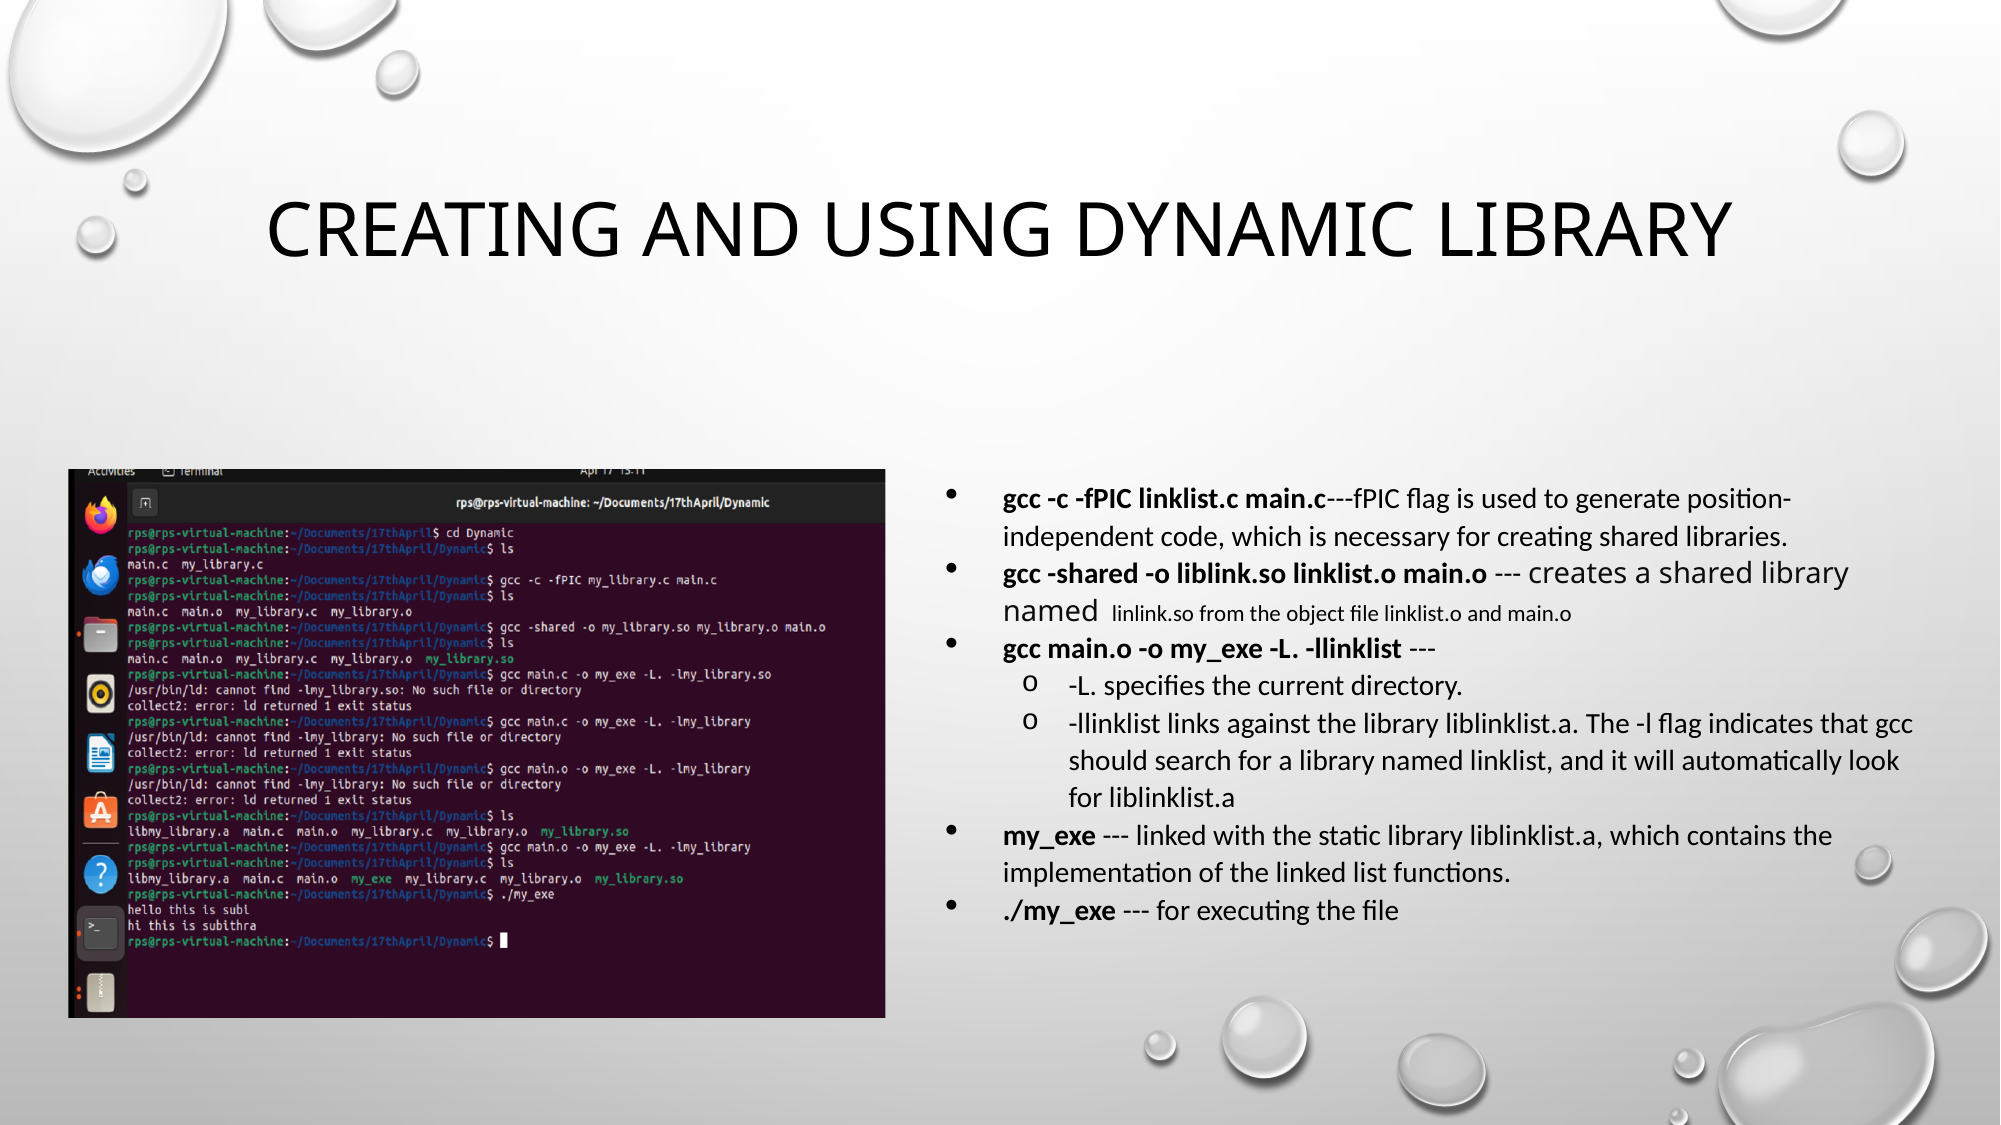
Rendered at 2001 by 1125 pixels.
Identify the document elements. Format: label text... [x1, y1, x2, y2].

picture [0, 0, 2000, 1125]
title Creating and using DYNAMIC library [150, 101, 1850, 364]
text_box gcc -c -fPIC linklist.c main.c---fPIC flag is used to generate position-independent code, which is necessary for creating shared libraries. gcc -shared -o liblink.so linklist.o main.o --- creates a shared library named linlink.so from the object file linklist.o and main.o gcc main.o -o my_exe -L. -llinklist --- -L. specifies the current directory. -llinklist links against the library liblinklist.a. The -l flag indicates that gcc should search for a library named linklist, and it will automatically look for liblinklist.a my_exe --- linked with the static library liblinklist.a, which contains the implementation of the linked list functions. ./my_exe --- for executing the file [931, 469, 1932, 971]
